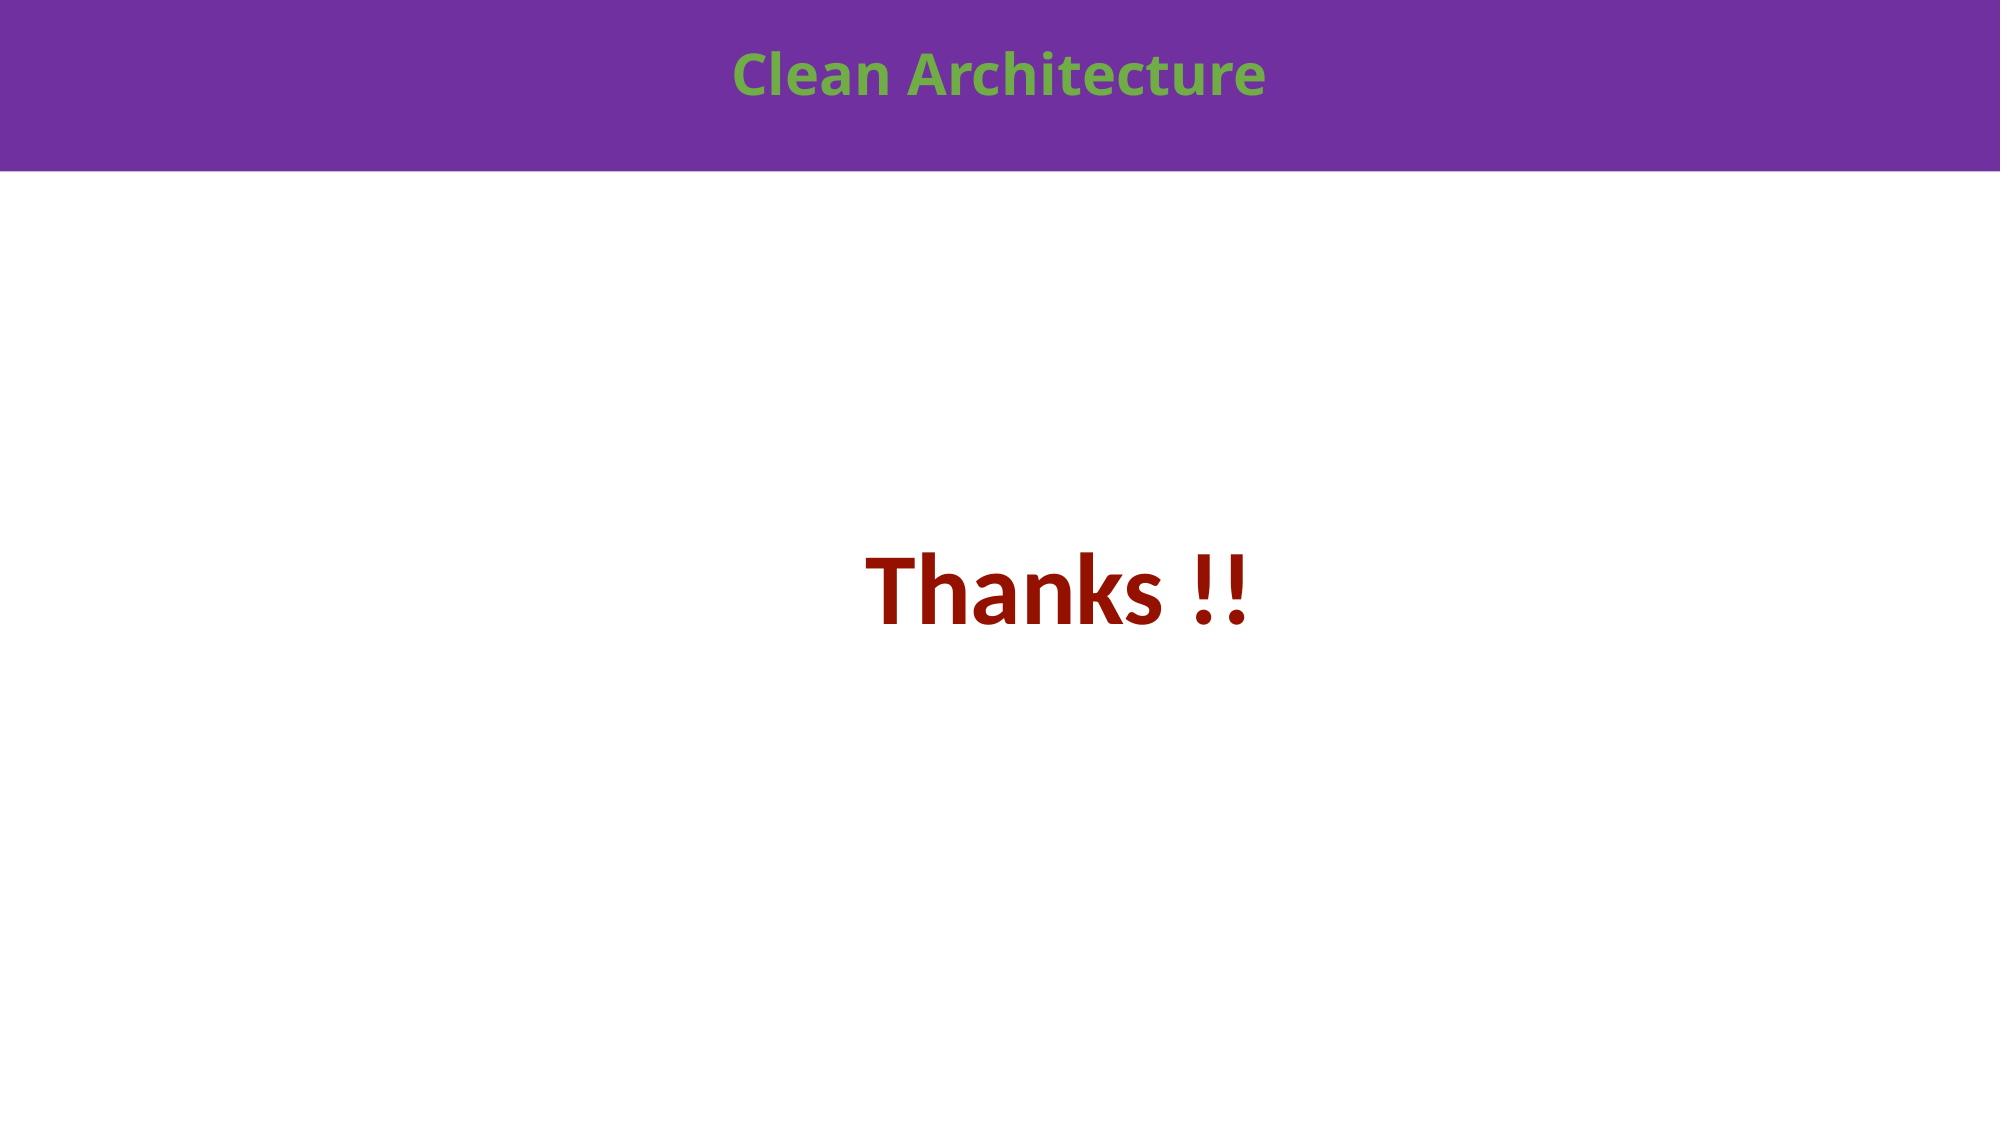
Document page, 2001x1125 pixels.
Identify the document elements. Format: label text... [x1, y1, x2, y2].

text_box Thanks !! [858, 515, 1263, 653]
title Clean Architecture [136, 34, 1863, 120]
text_box [0, 0, 2000, 172]
